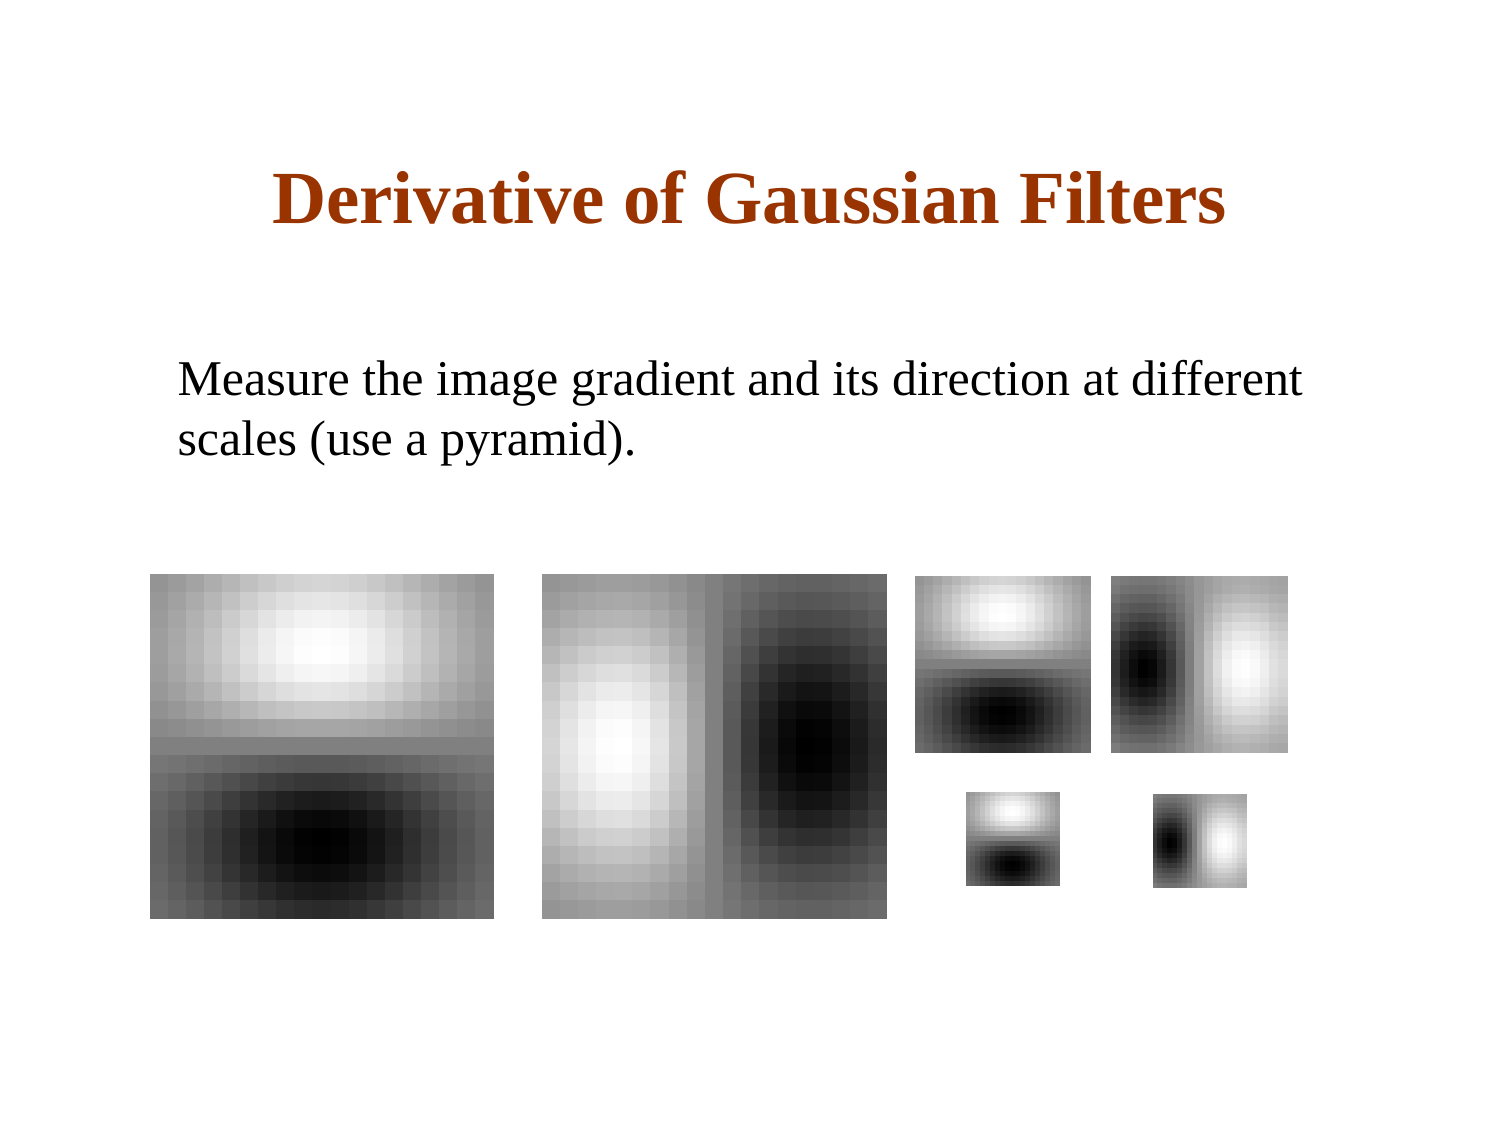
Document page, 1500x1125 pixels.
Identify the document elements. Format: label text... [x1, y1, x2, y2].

text_box Measure the image gradient and its direction at different scales (use a pyramid). [162, 337, 1375, 473]
title Derivative of Gaussian Filters [112, 99, 1388, 288]
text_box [149, 574, 1288, 919]
